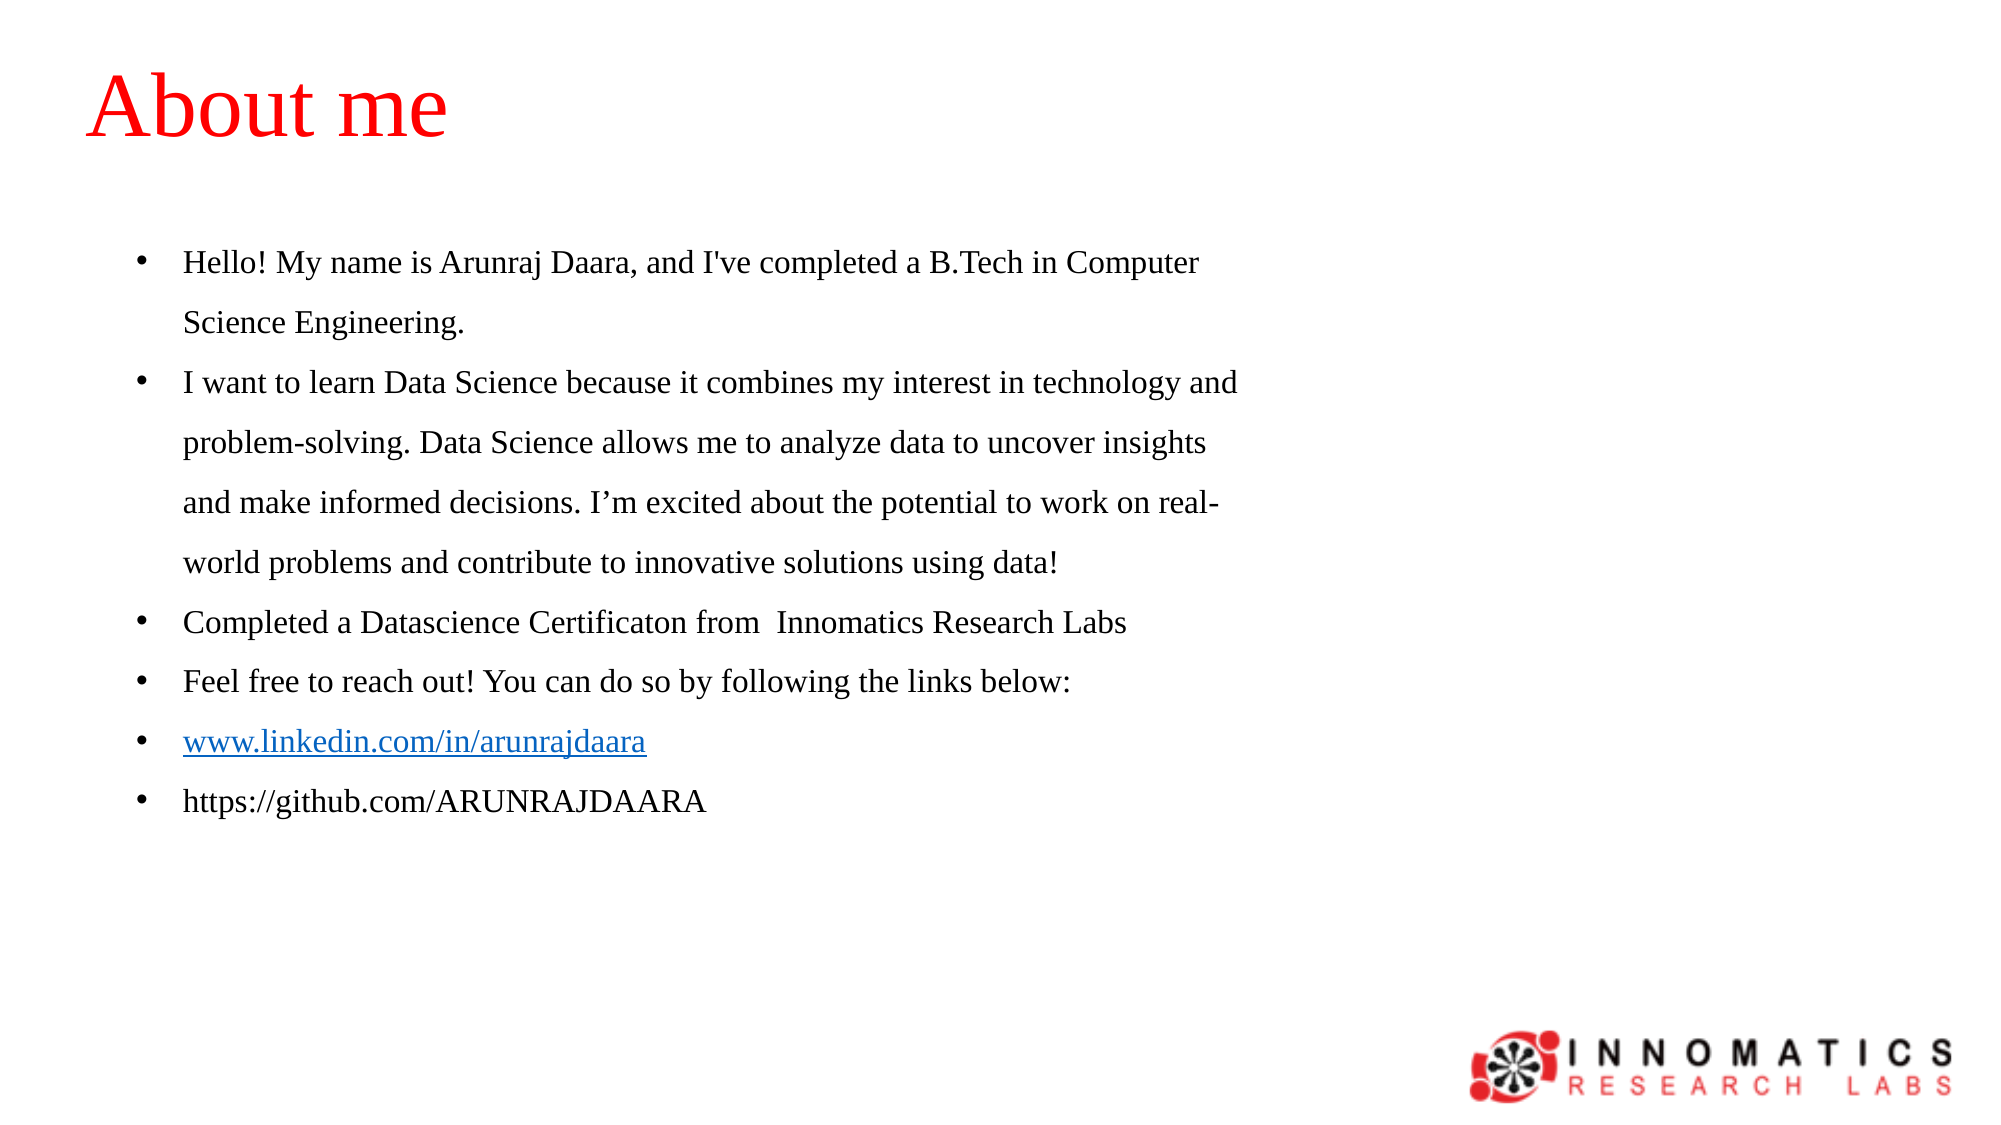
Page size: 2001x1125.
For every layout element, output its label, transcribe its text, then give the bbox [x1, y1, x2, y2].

text_box Hello! My name is Arunraj Daara, and I've completed a B.Tech in Computer Science Engineering. I want to learn Data Science because it combines my interest in technology and problem-solving. Data Science allows me to analyze data to uncover insights and make informed decisions. I’m excited about the potential to work on real-world problems and contribute to innovative solutions using data! Completed a Datascience Certificaton from Innomatics Research Labs Feel free to reach out! You can do so by following the links below: www.linkedin.com/in/arunrajdaara https://github.com/ARUNRAJDAARA [121, 213, 1271, 827]
picture [1445, 1014, 1975, 1125]
text_box About me [70, 58, 1071, 161]
